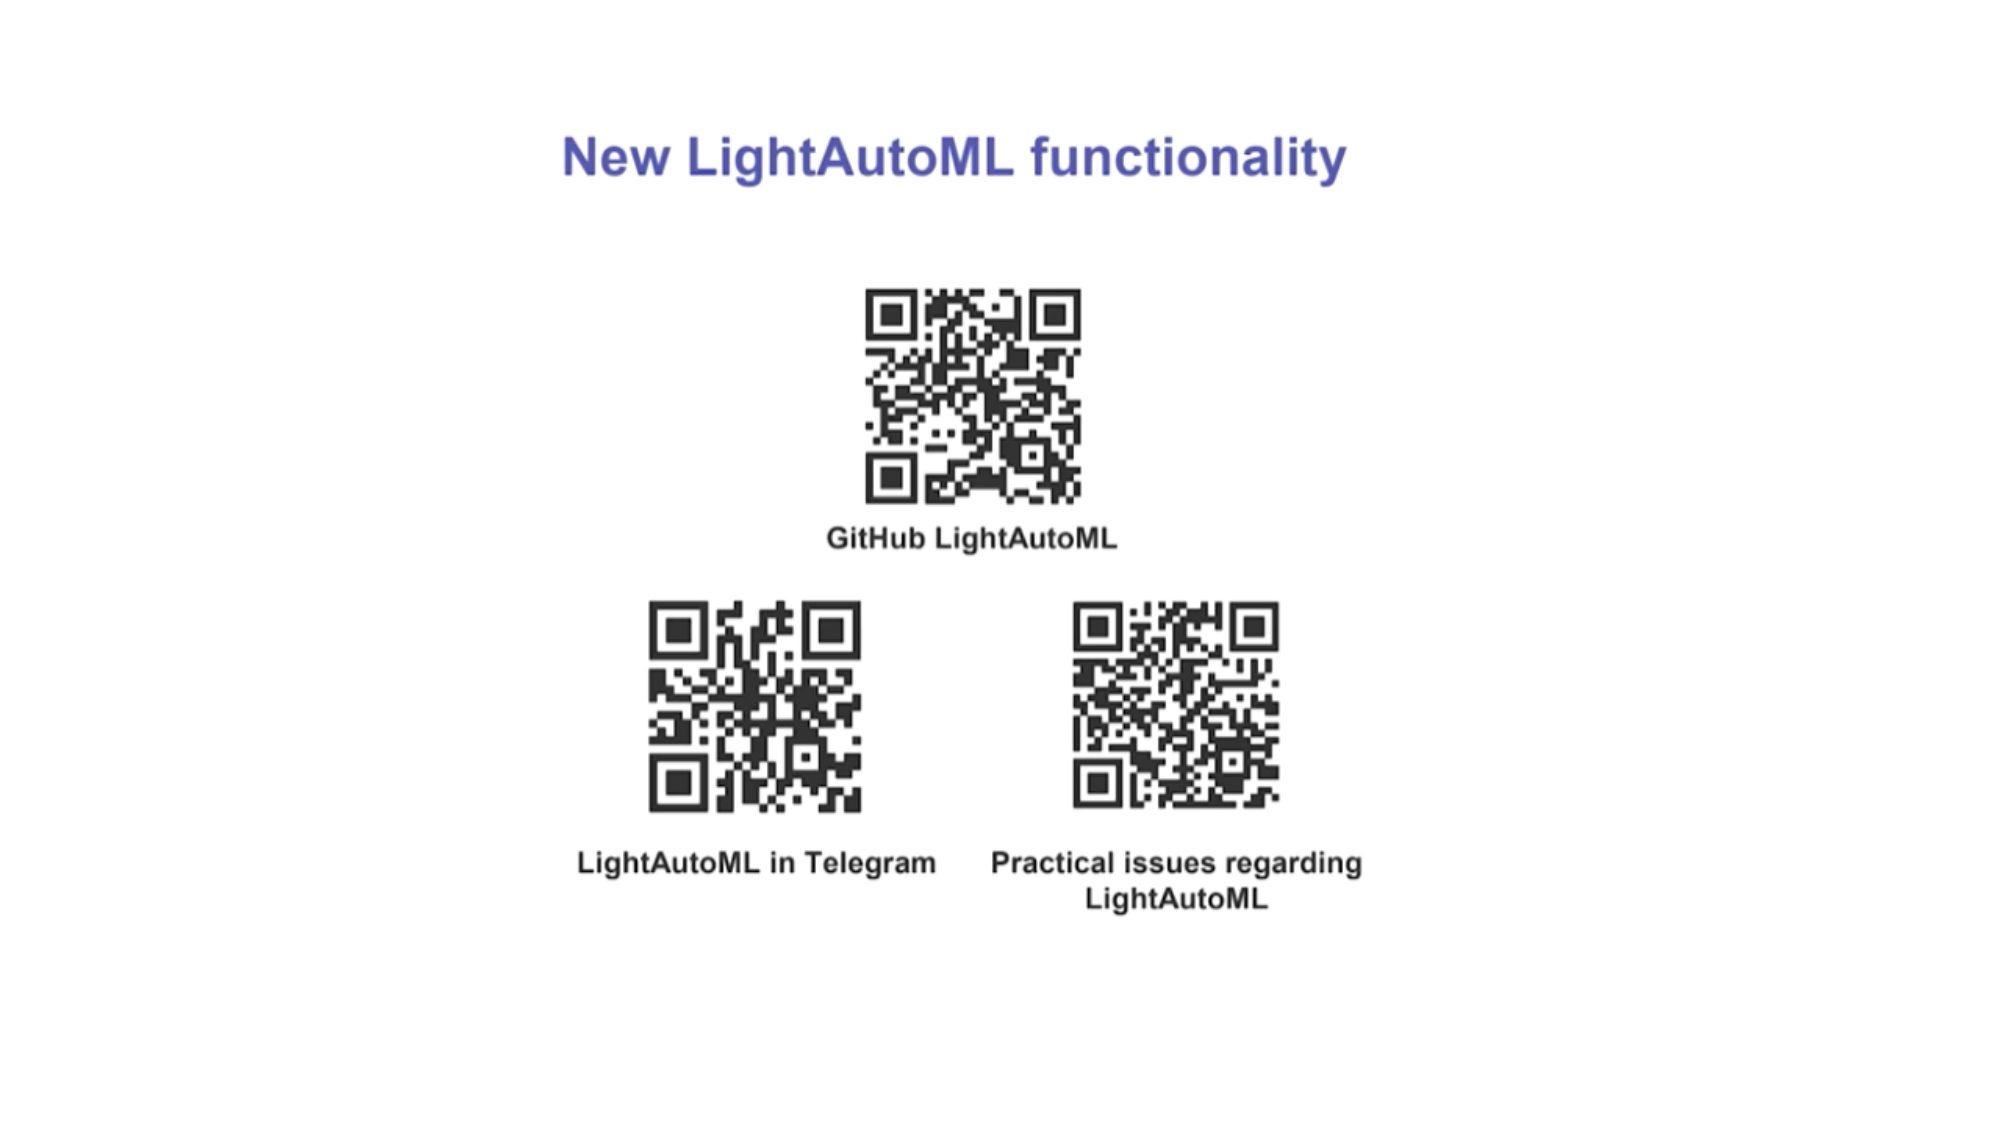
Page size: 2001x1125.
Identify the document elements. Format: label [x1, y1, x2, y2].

picture [425, 74, 1504, 982]
